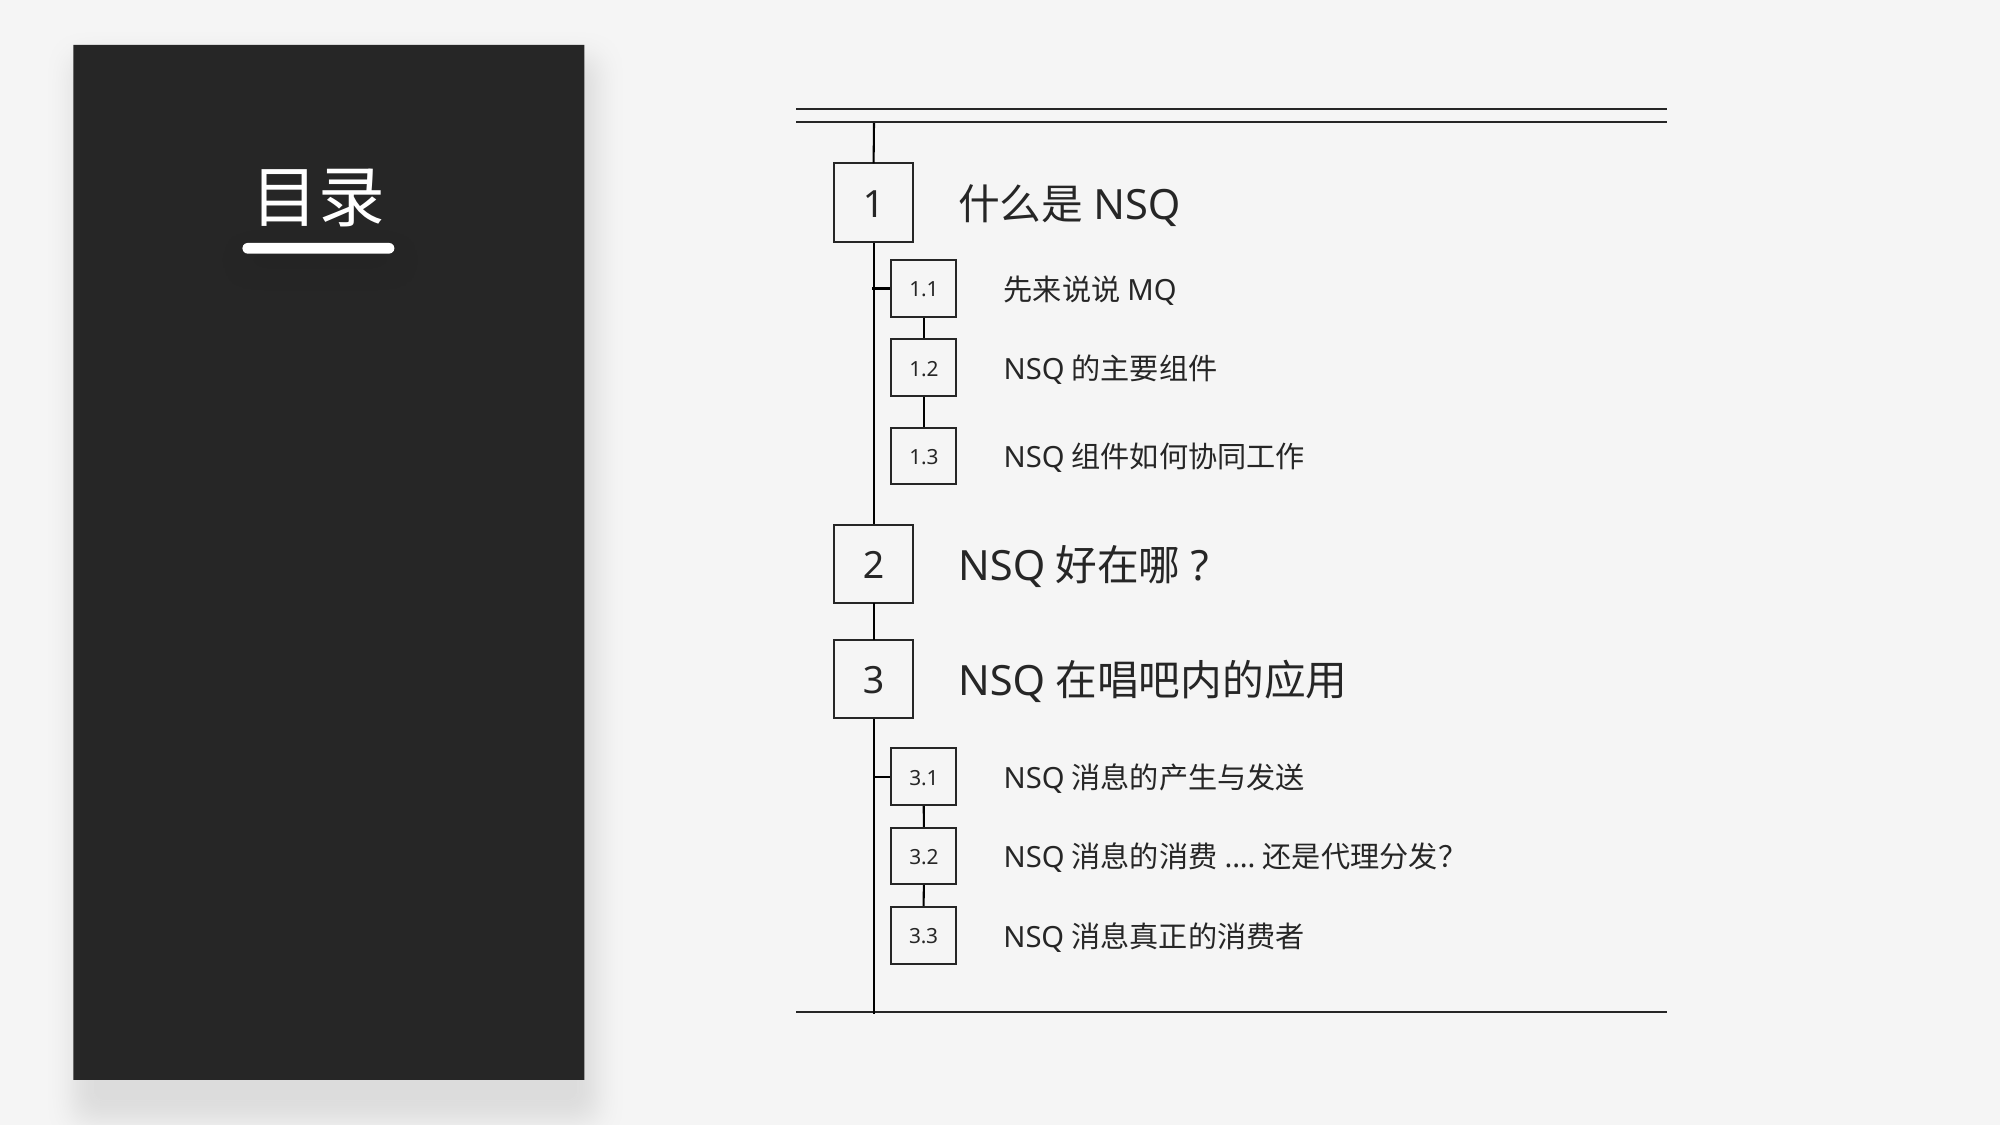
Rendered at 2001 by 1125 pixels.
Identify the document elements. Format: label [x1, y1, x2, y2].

text_box [236, 147, 401, 254]
text_box [796, 109, 1668, 1013]
text_box [73, 44, 585, 1080]
